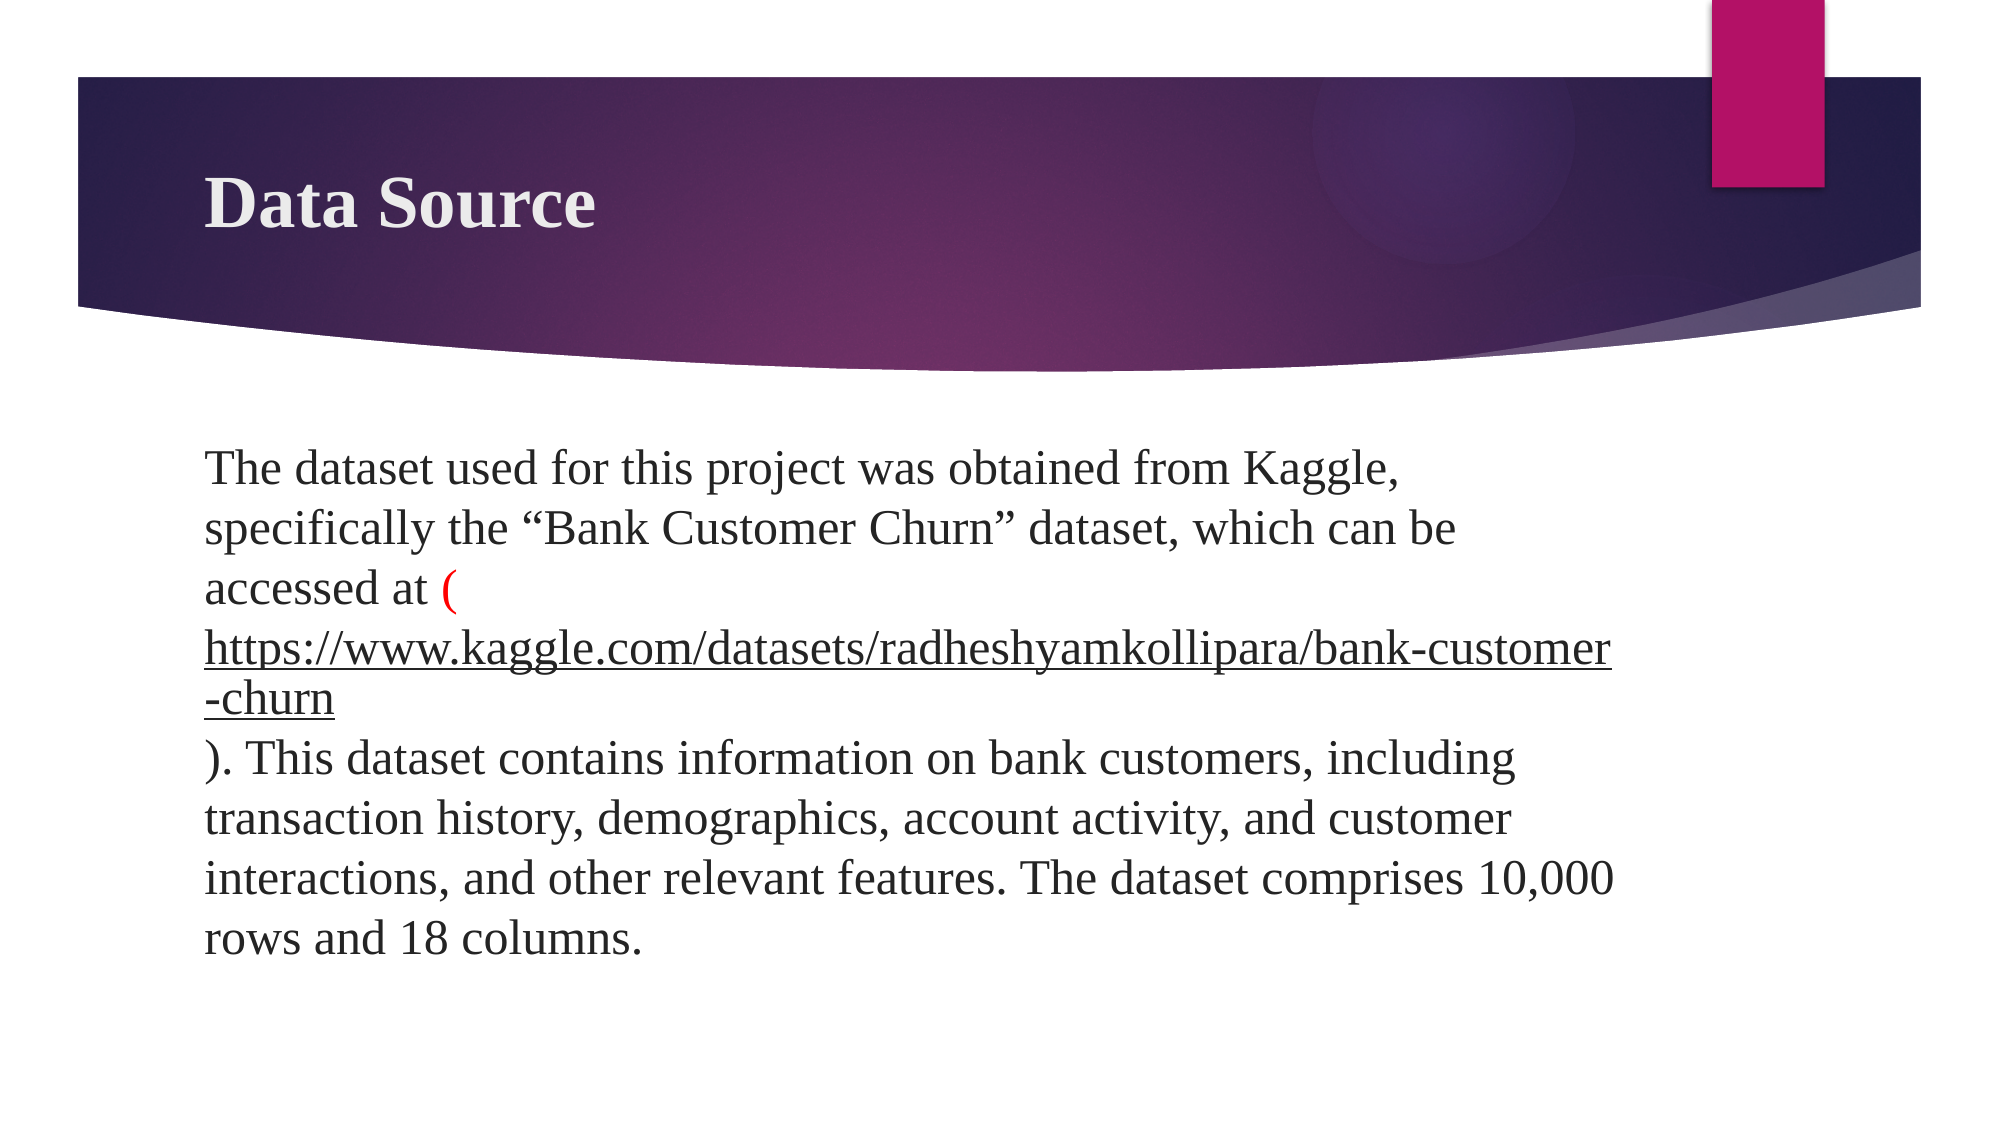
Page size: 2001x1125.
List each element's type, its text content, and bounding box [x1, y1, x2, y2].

title Data Source [189, 82, 1627, 313]
list The dataset used for this project was obtained from Kaggle, specifically the “Bank Customer Churn” dataset, which can be accessed at (https://www.kaggle.com/datasets/radheshyamkollipara/bank-customer-churn). This dataset contains information on bank customers, including transaction history, demographics, account activity, and customer interactions, and other relevant features. The dataset comprises 10,000 rows and 18 columns. [189, 427, 1638, 988]
